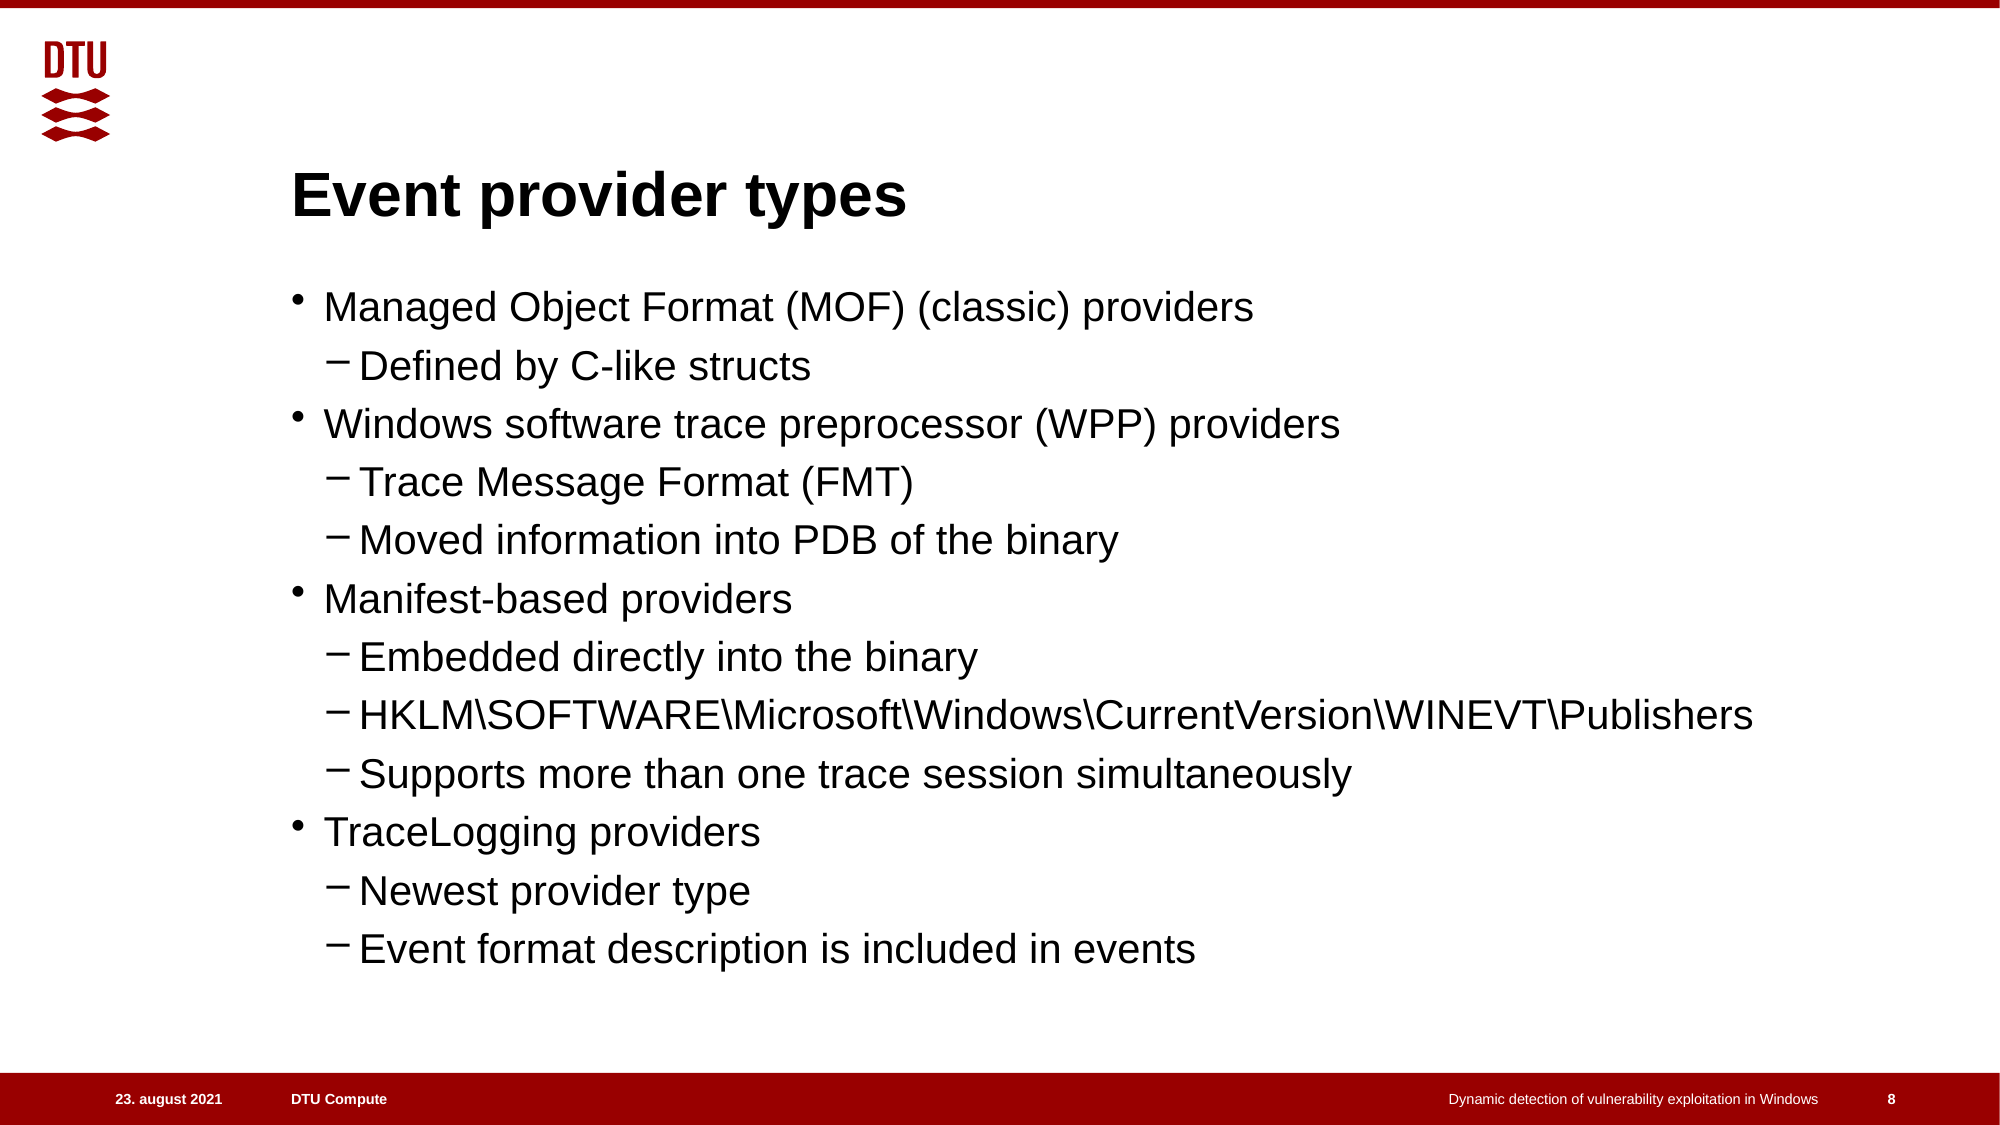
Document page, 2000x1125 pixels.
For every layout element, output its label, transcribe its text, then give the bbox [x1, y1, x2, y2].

title Event provider types [291, 69, 1819, 230]
list Managed Object Format (MOF) (classic) providers Defined by C-like structs Windows software trace preprocessor (WPP) providers Trace Message Format (FMT) Moved information into PDB of the binary Manifest-based providers Embedded directly into the binary HKLM\SOFTWARE\Microsoft\Windows\CurrentVersion\WINEVT\Publishers Supports more than one trace session simultaneously TraceLogging providers Newest provider type Event format description is included in events [291, 279, 1819, 1026]
slide_number 8 [1887, 1073, 1959, 1125]
